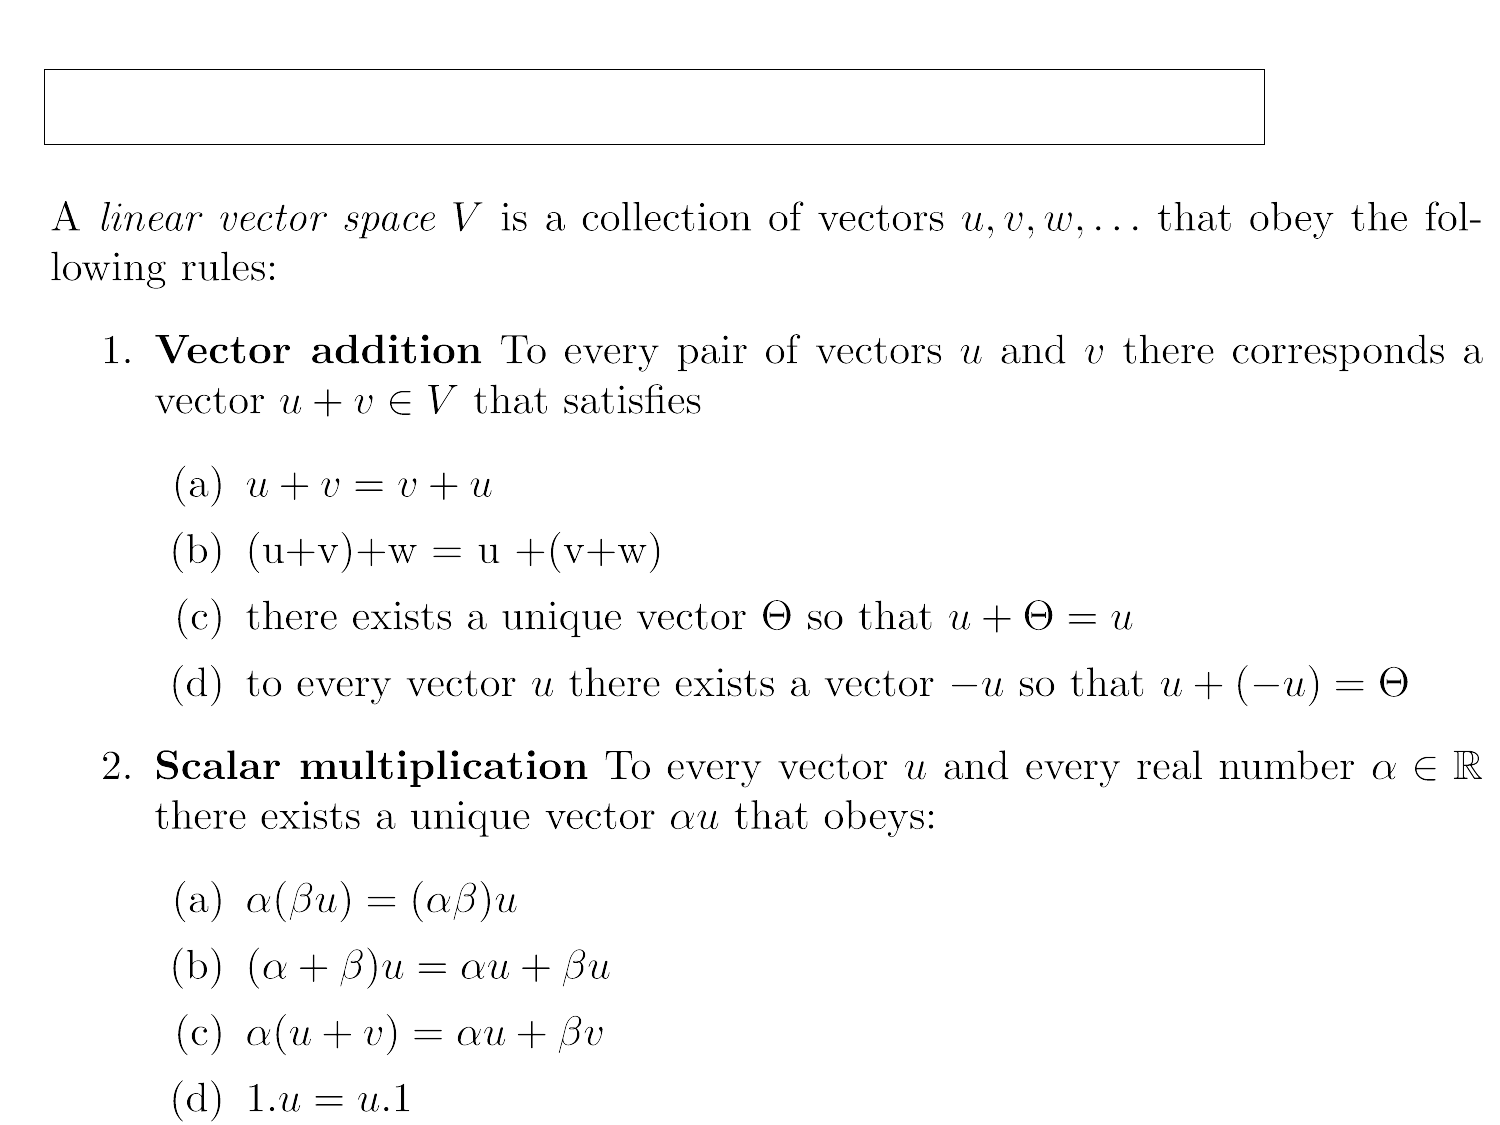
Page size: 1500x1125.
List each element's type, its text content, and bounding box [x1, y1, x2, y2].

picture [50, 198, 1485, 1124]
text_box A bit about vector spaces, norms and inner products [44, 69, 1265, 145]
